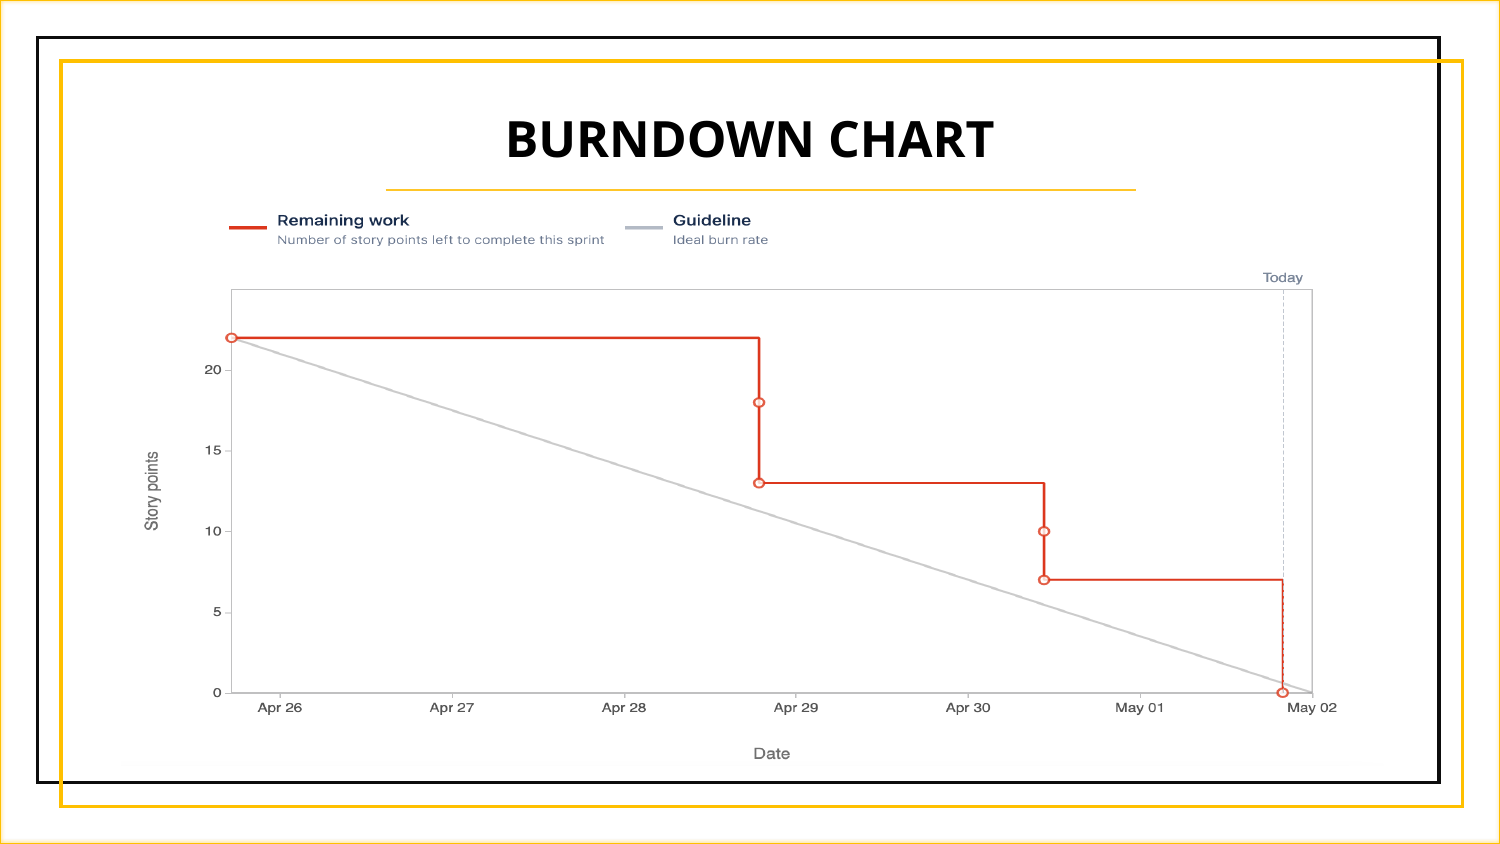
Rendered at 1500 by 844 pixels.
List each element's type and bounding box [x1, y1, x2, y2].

text_box [0, 0, 1500, 844]
picture [121, 205, 1384, 766]
